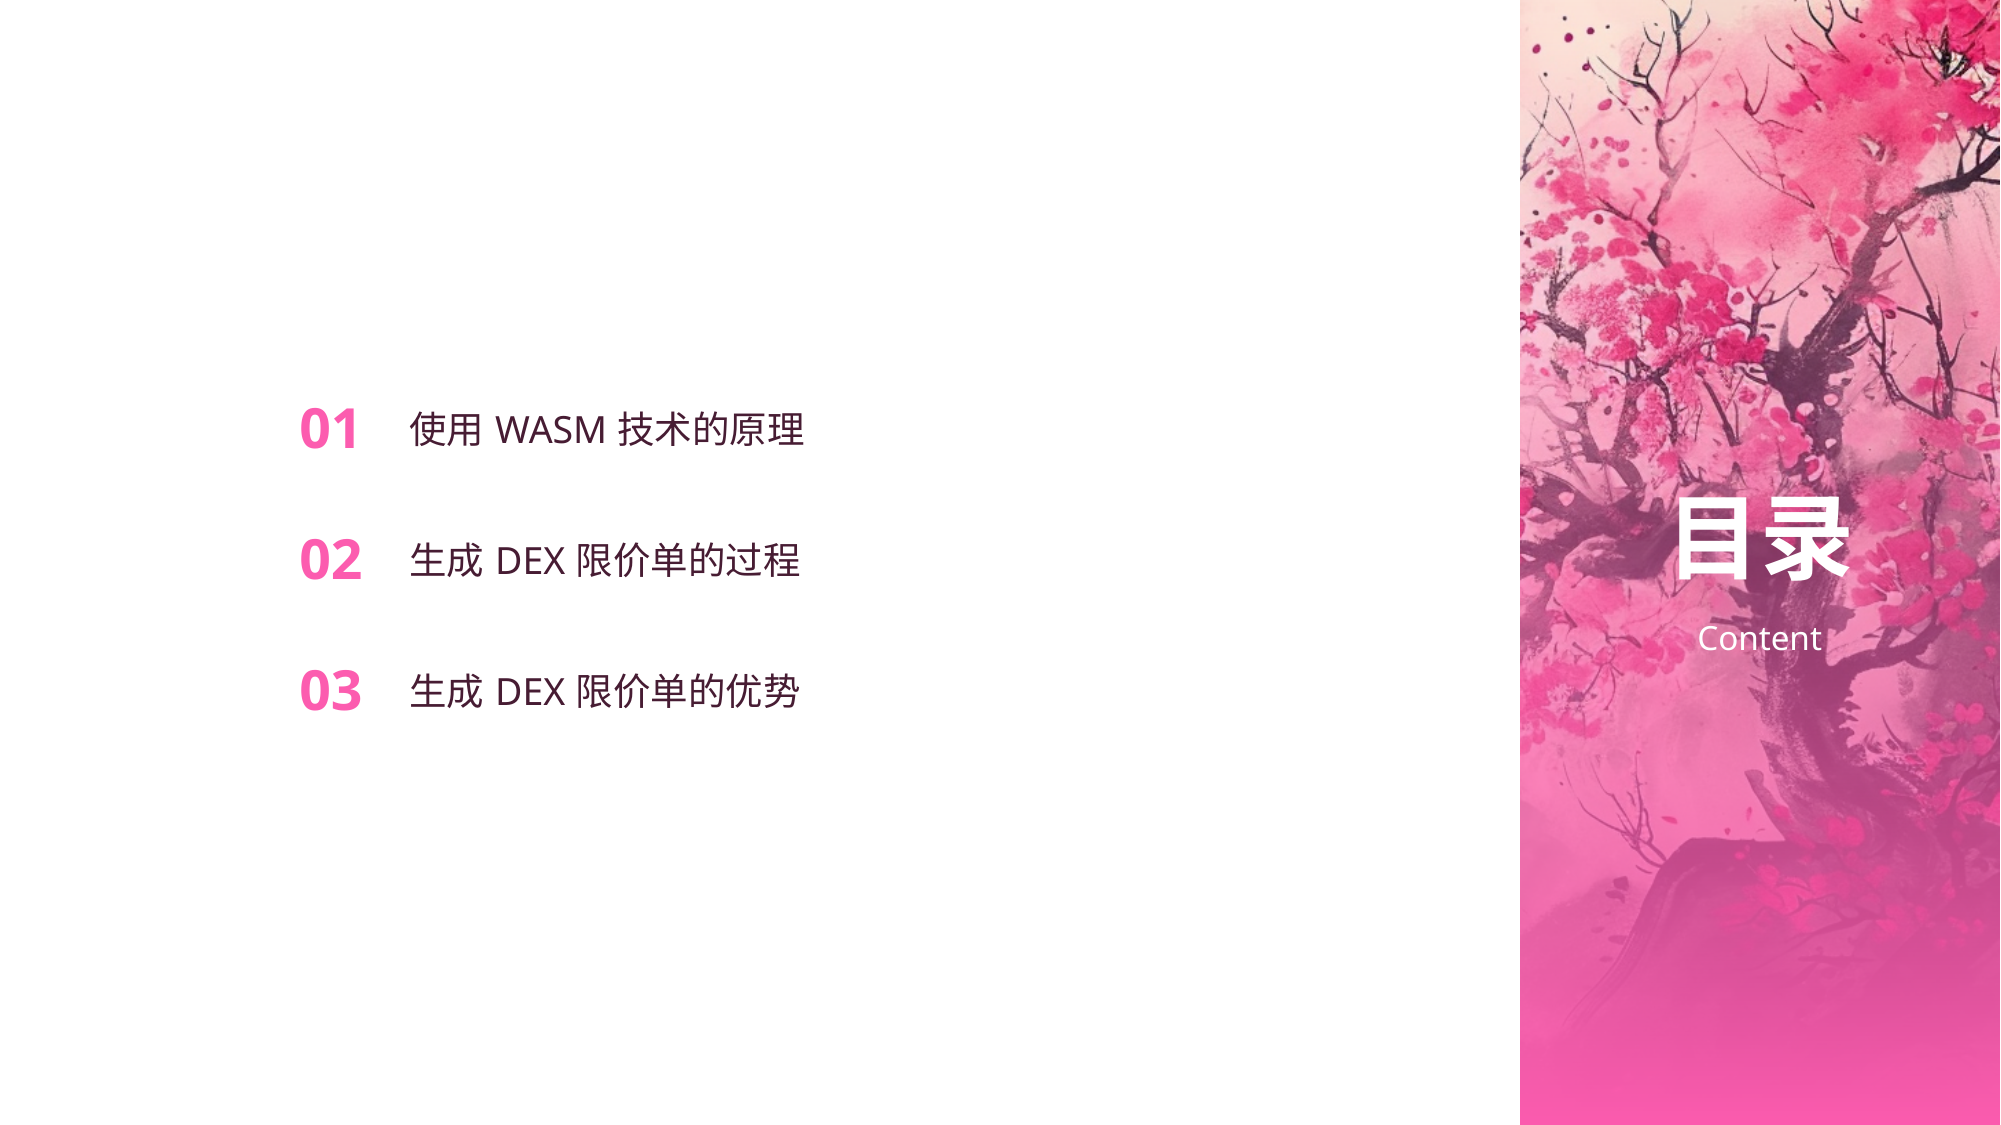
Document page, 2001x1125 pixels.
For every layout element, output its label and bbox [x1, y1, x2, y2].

text_box [284, 636, 1276, 742]
text_box [284, 505, 1276, 611]
picture [0, 0, 2000, 1125]
text_box [284, 374, 1276, 481]
